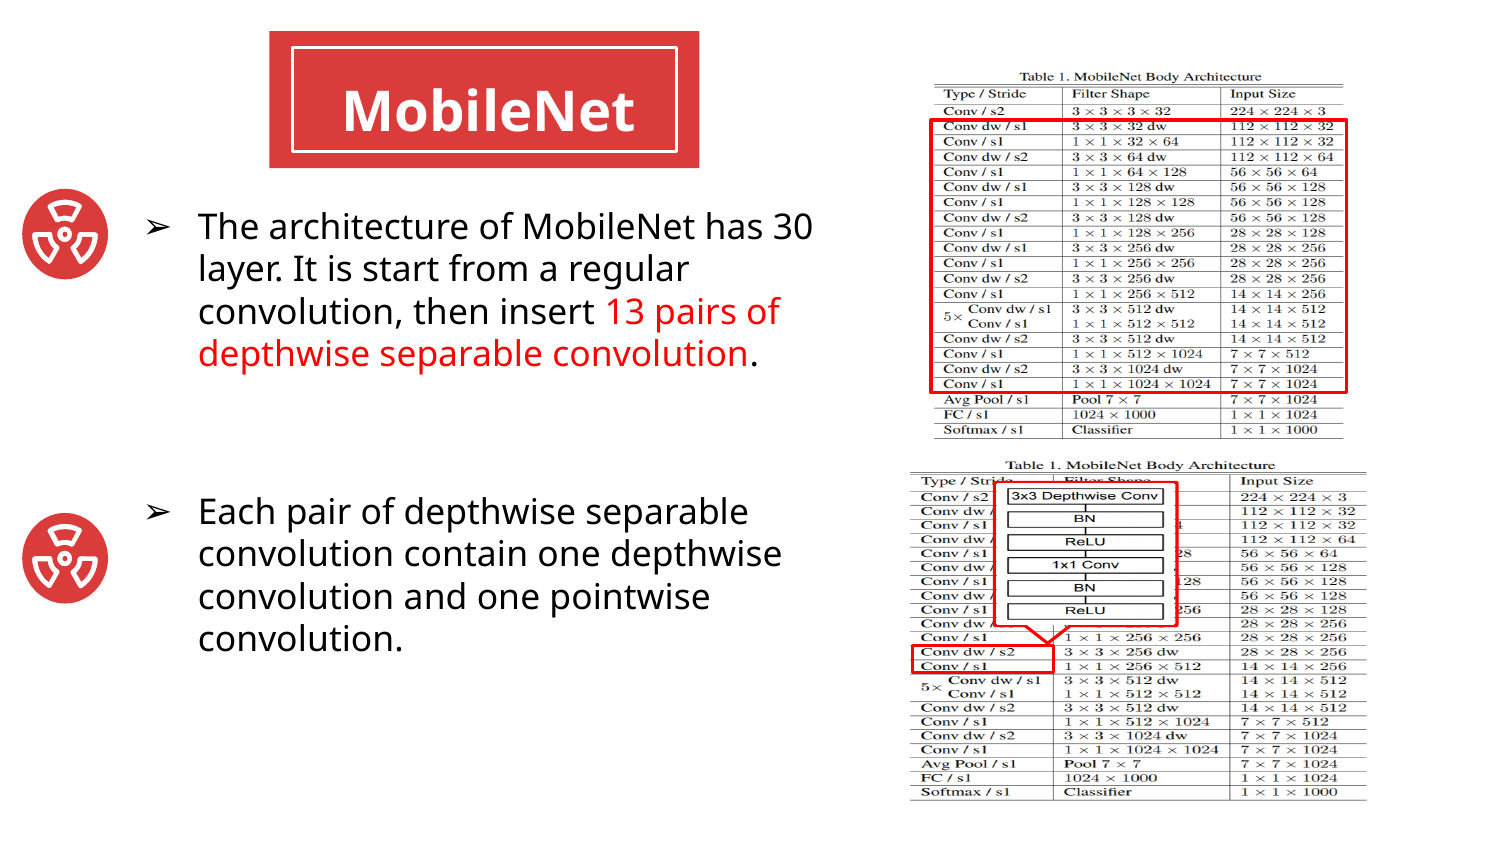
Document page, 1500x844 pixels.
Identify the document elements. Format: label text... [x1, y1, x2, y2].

text_box The architecture of MobileNet has 30 layer. It is start from a regular convolution, then insert 13 pairs of depthwise separable convolution. Each pair of depthwise separable convolution contain one depthwise convolution and one pointwise convolution. [108, 188, 834, 763]
picture [916, 57, 1367, 446]
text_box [21, 512, 109, 604]
picture [890, 448, 1393, 807]
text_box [21, 188, 109, 280]
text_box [269, 30, 700, 169]
